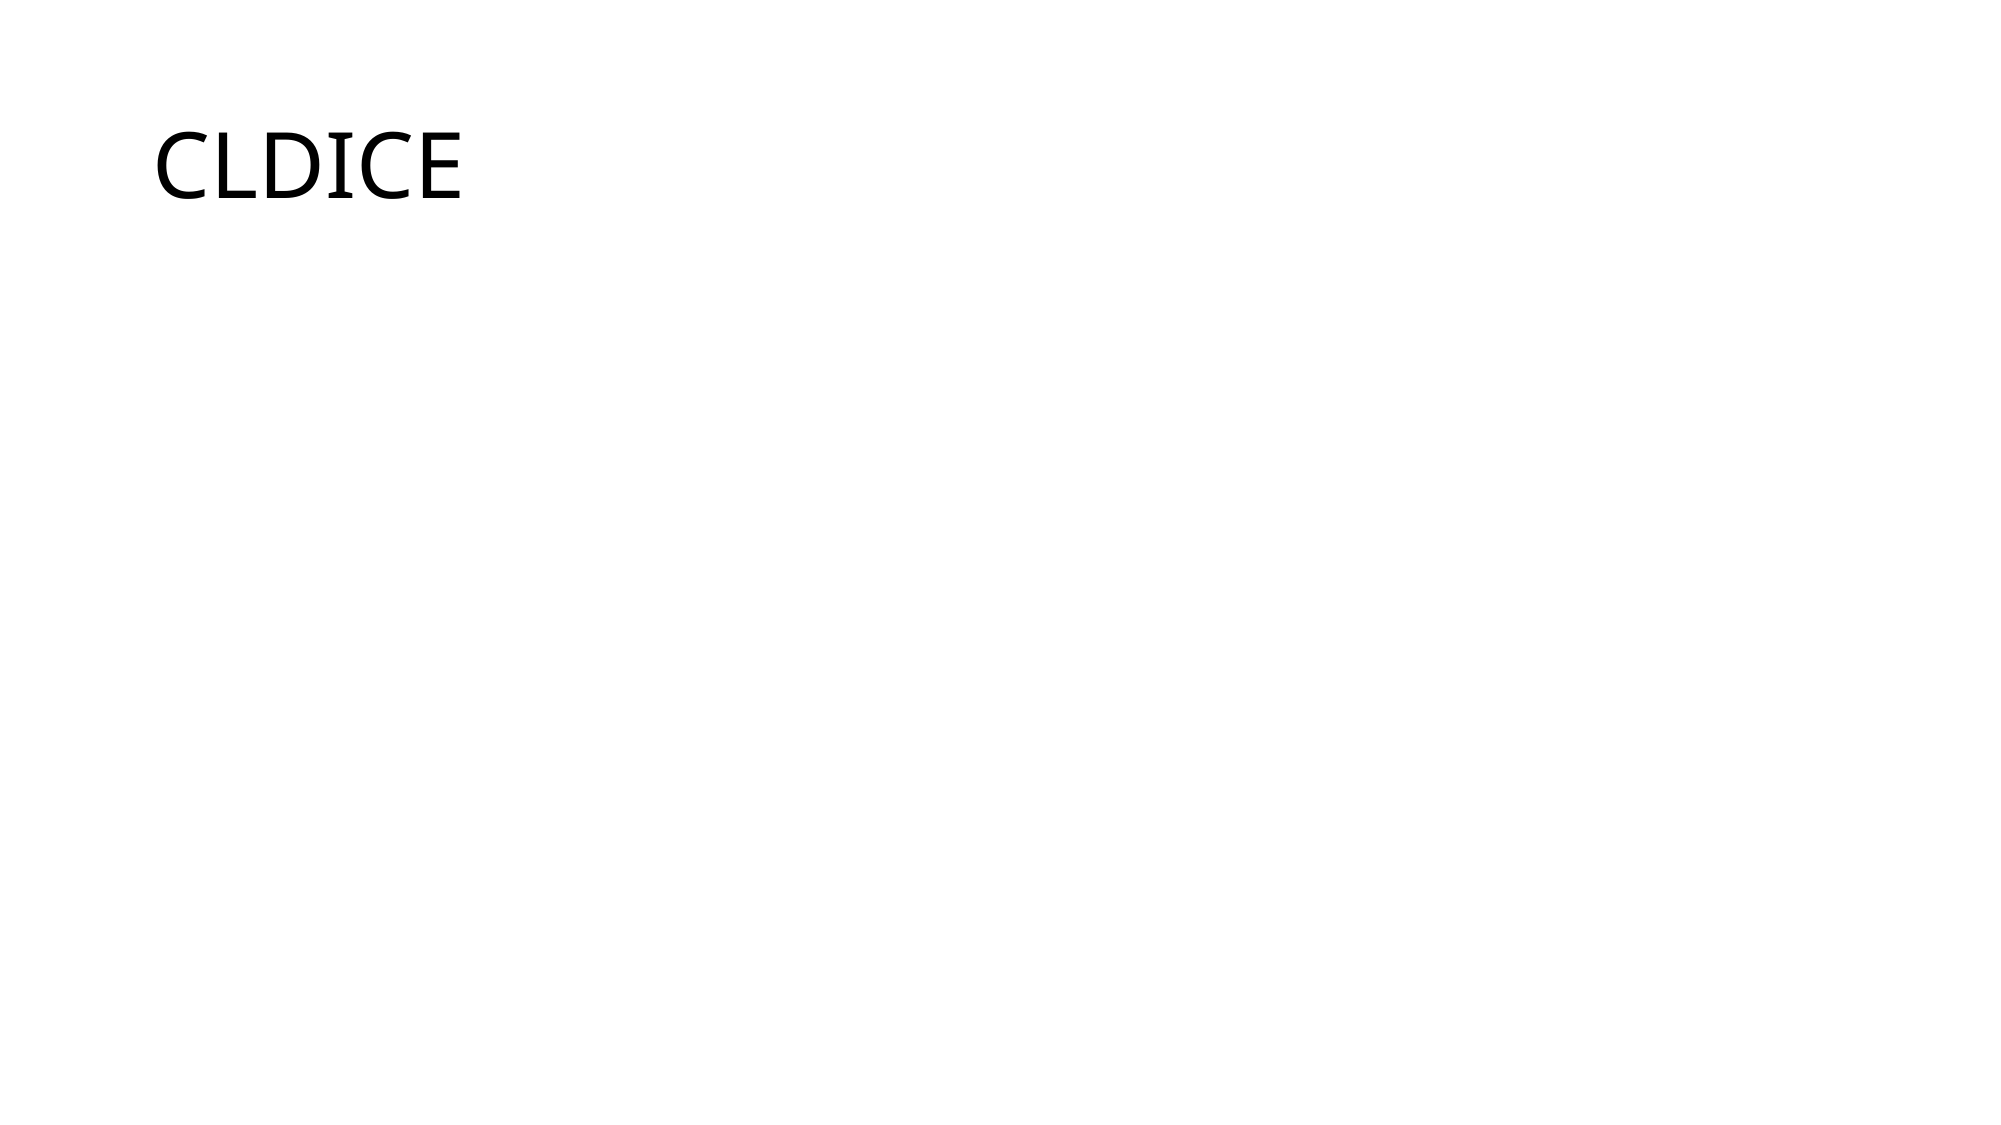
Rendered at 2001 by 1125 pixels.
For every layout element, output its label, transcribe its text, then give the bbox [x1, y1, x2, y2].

title CLDICE [137, 59, 1863, 278]
